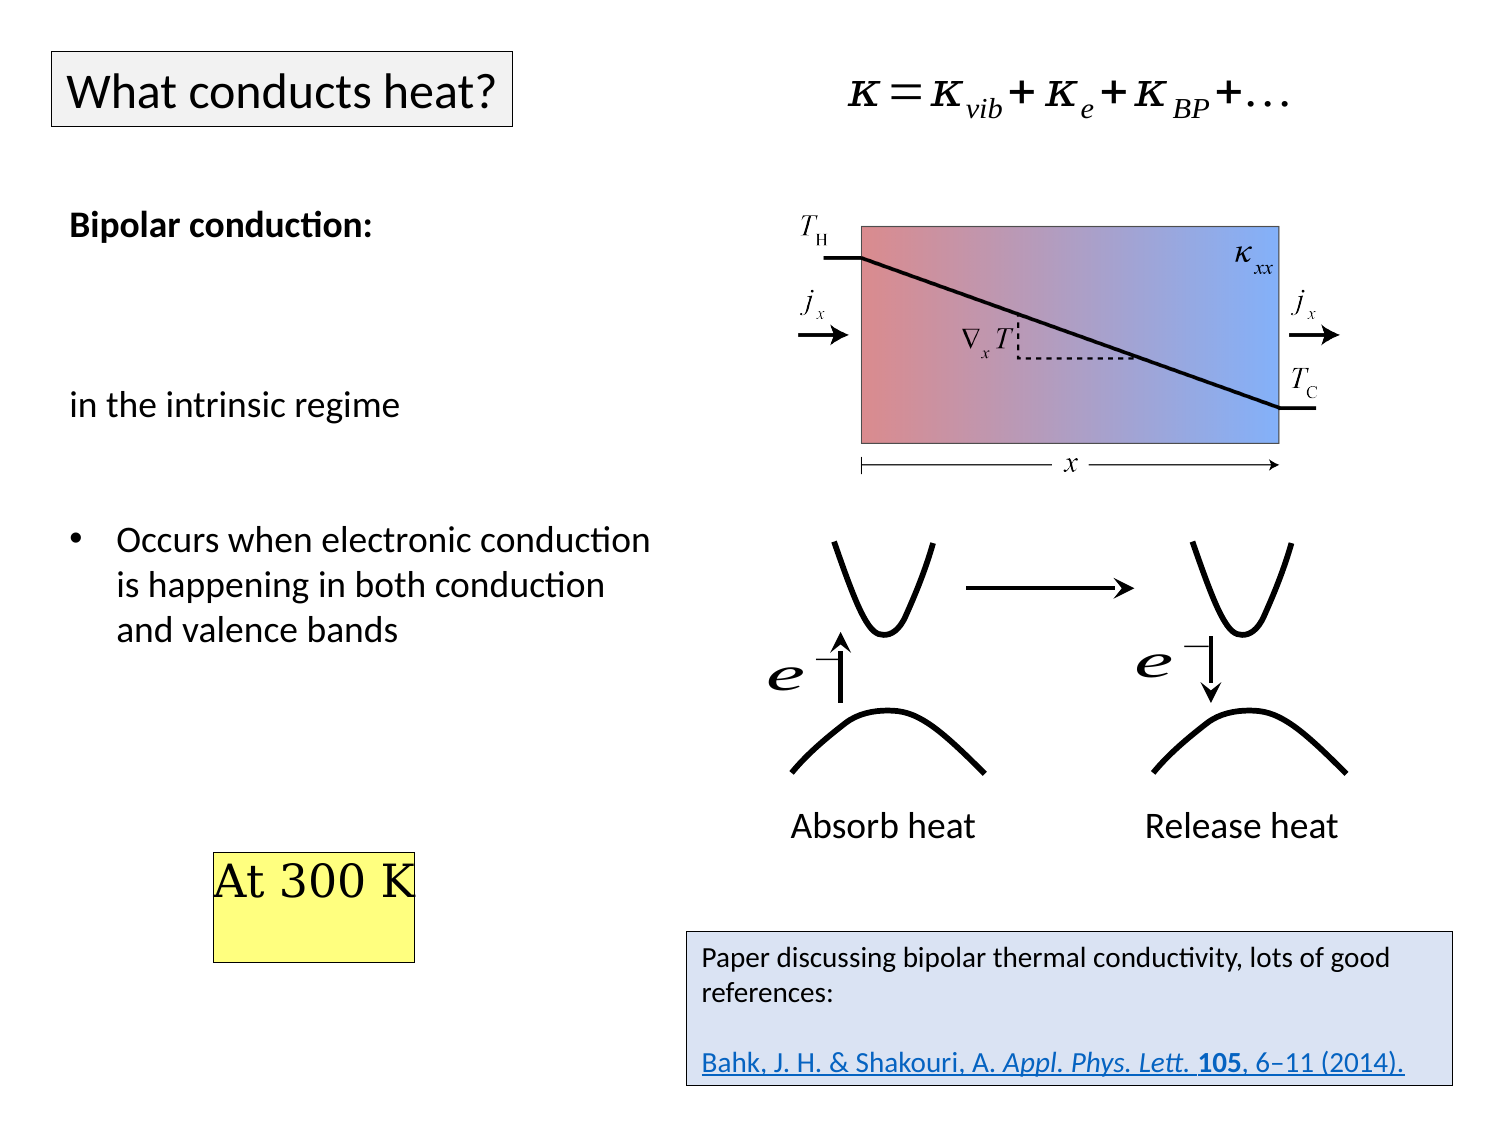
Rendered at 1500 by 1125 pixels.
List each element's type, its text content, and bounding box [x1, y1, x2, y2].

text_box What conducts heat? [51, 51, 513, 127]
text_box Paper discussing bipolar thermal conductivity, lots of good references: Bahk, J. H. & Shakouri, A. Appl. Phys. Lett. 105, 6–11 (2014). [686, 931, 1453, 1086]
slide_number 9 [1059, 1042, 1397, 1103]
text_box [765, 541, 1356, 854]
picture [786, 189, 1353, 487]
